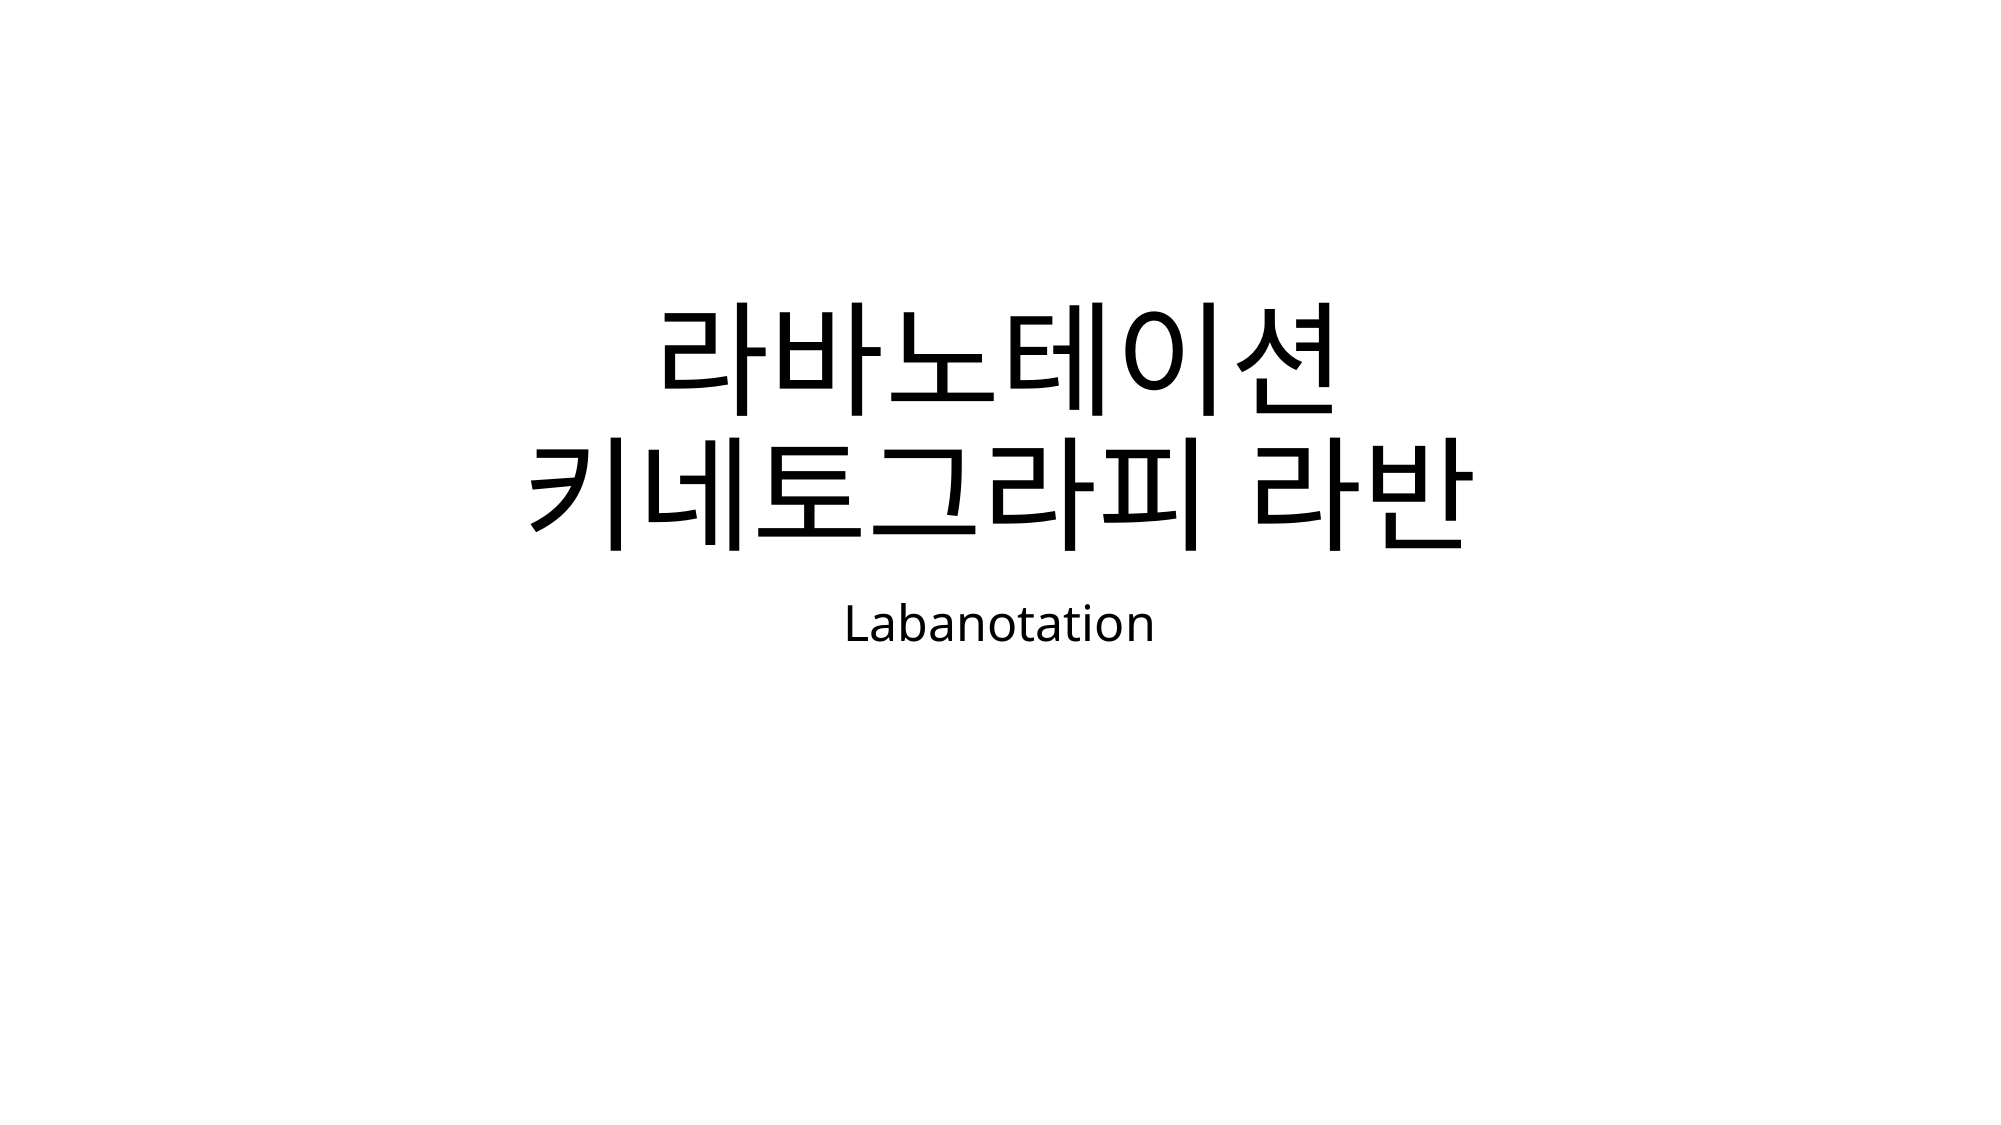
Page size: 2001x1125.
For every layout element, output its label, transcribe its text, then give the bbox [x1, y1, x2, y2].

title 라바노테이션 키네토그라피 라반 [249, 184, 1750, 576]
subtitle Labanotation [249, 590, 1750, 863]
